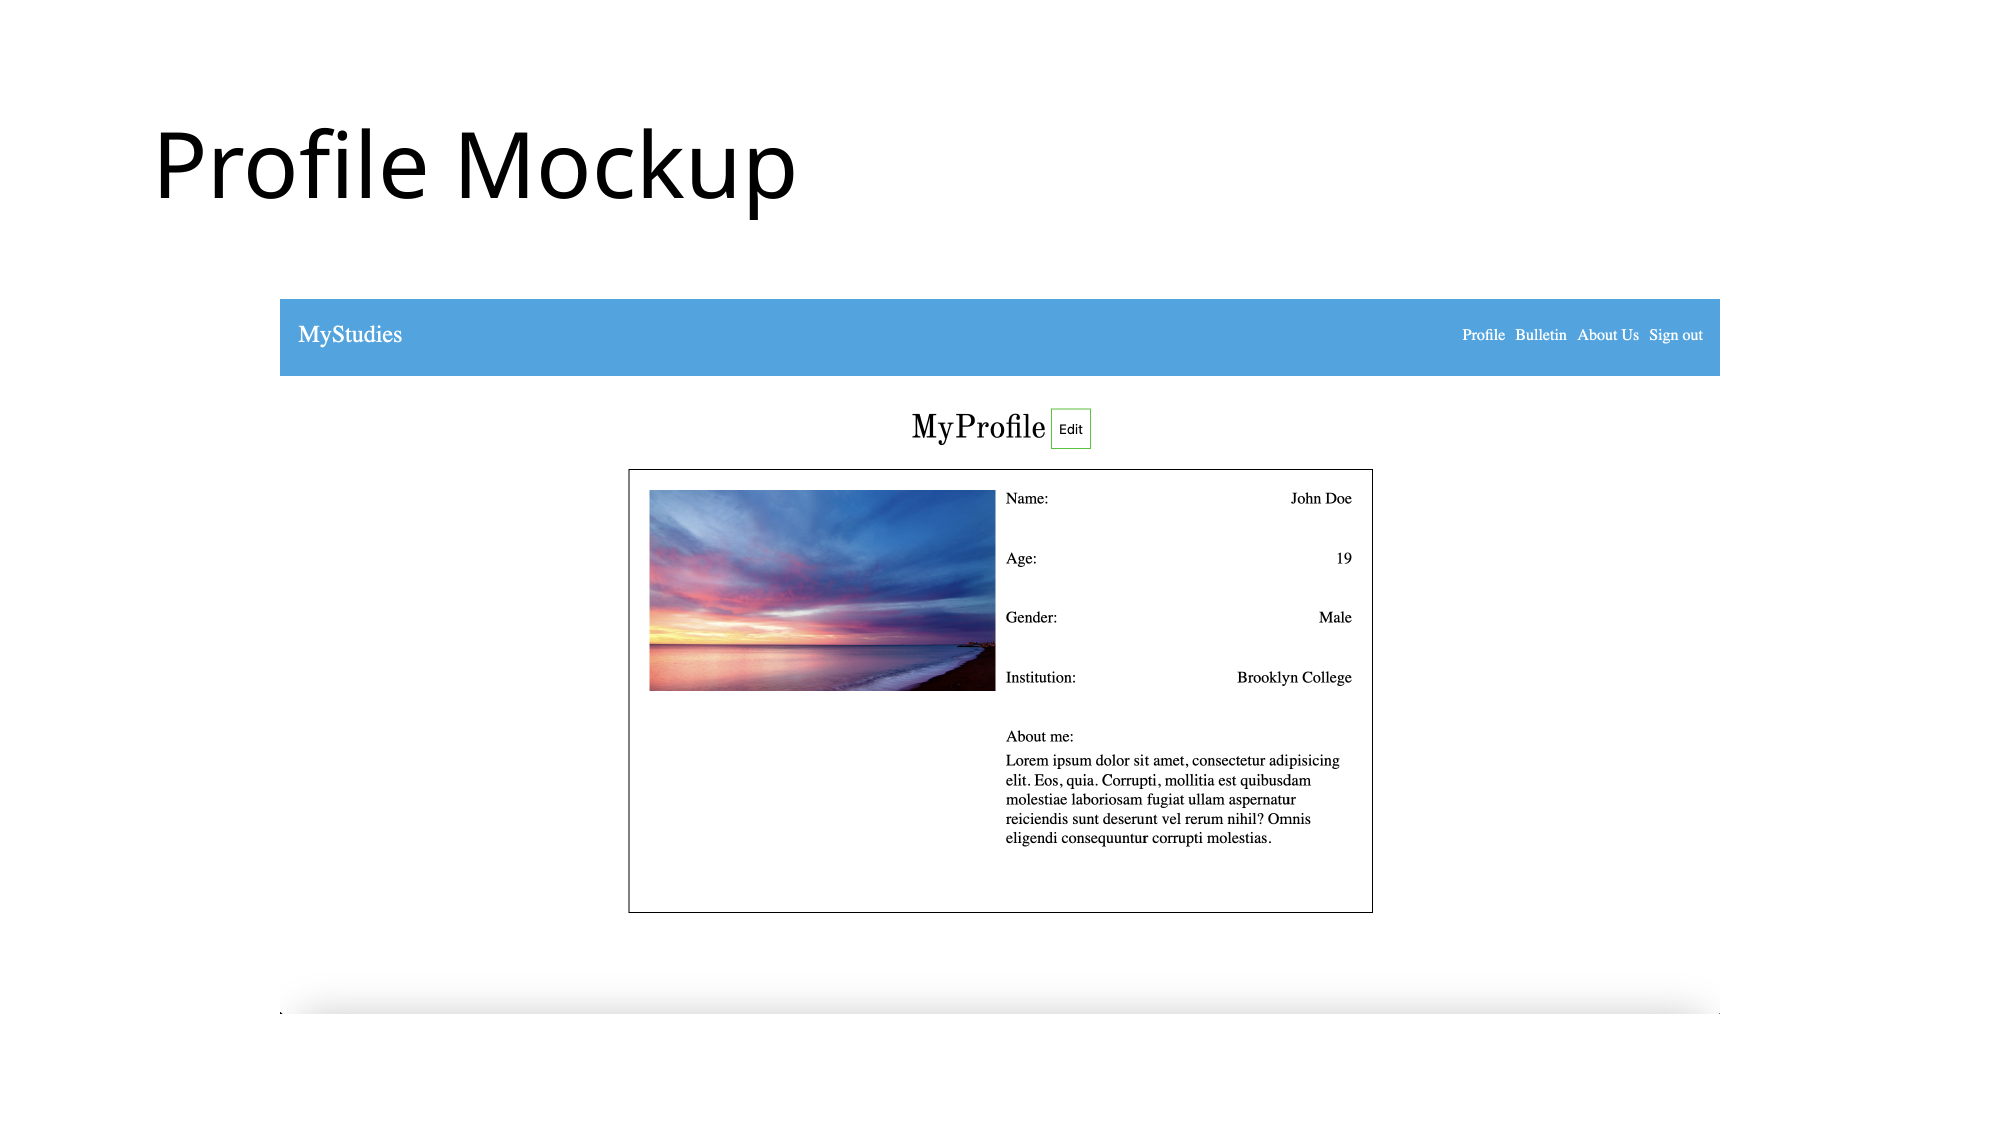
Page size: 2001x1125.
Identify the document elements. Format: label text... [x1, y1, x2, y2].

title Profile Mockup [137, 59, 1863, 278]
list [280, 298, 1720, 1014]
